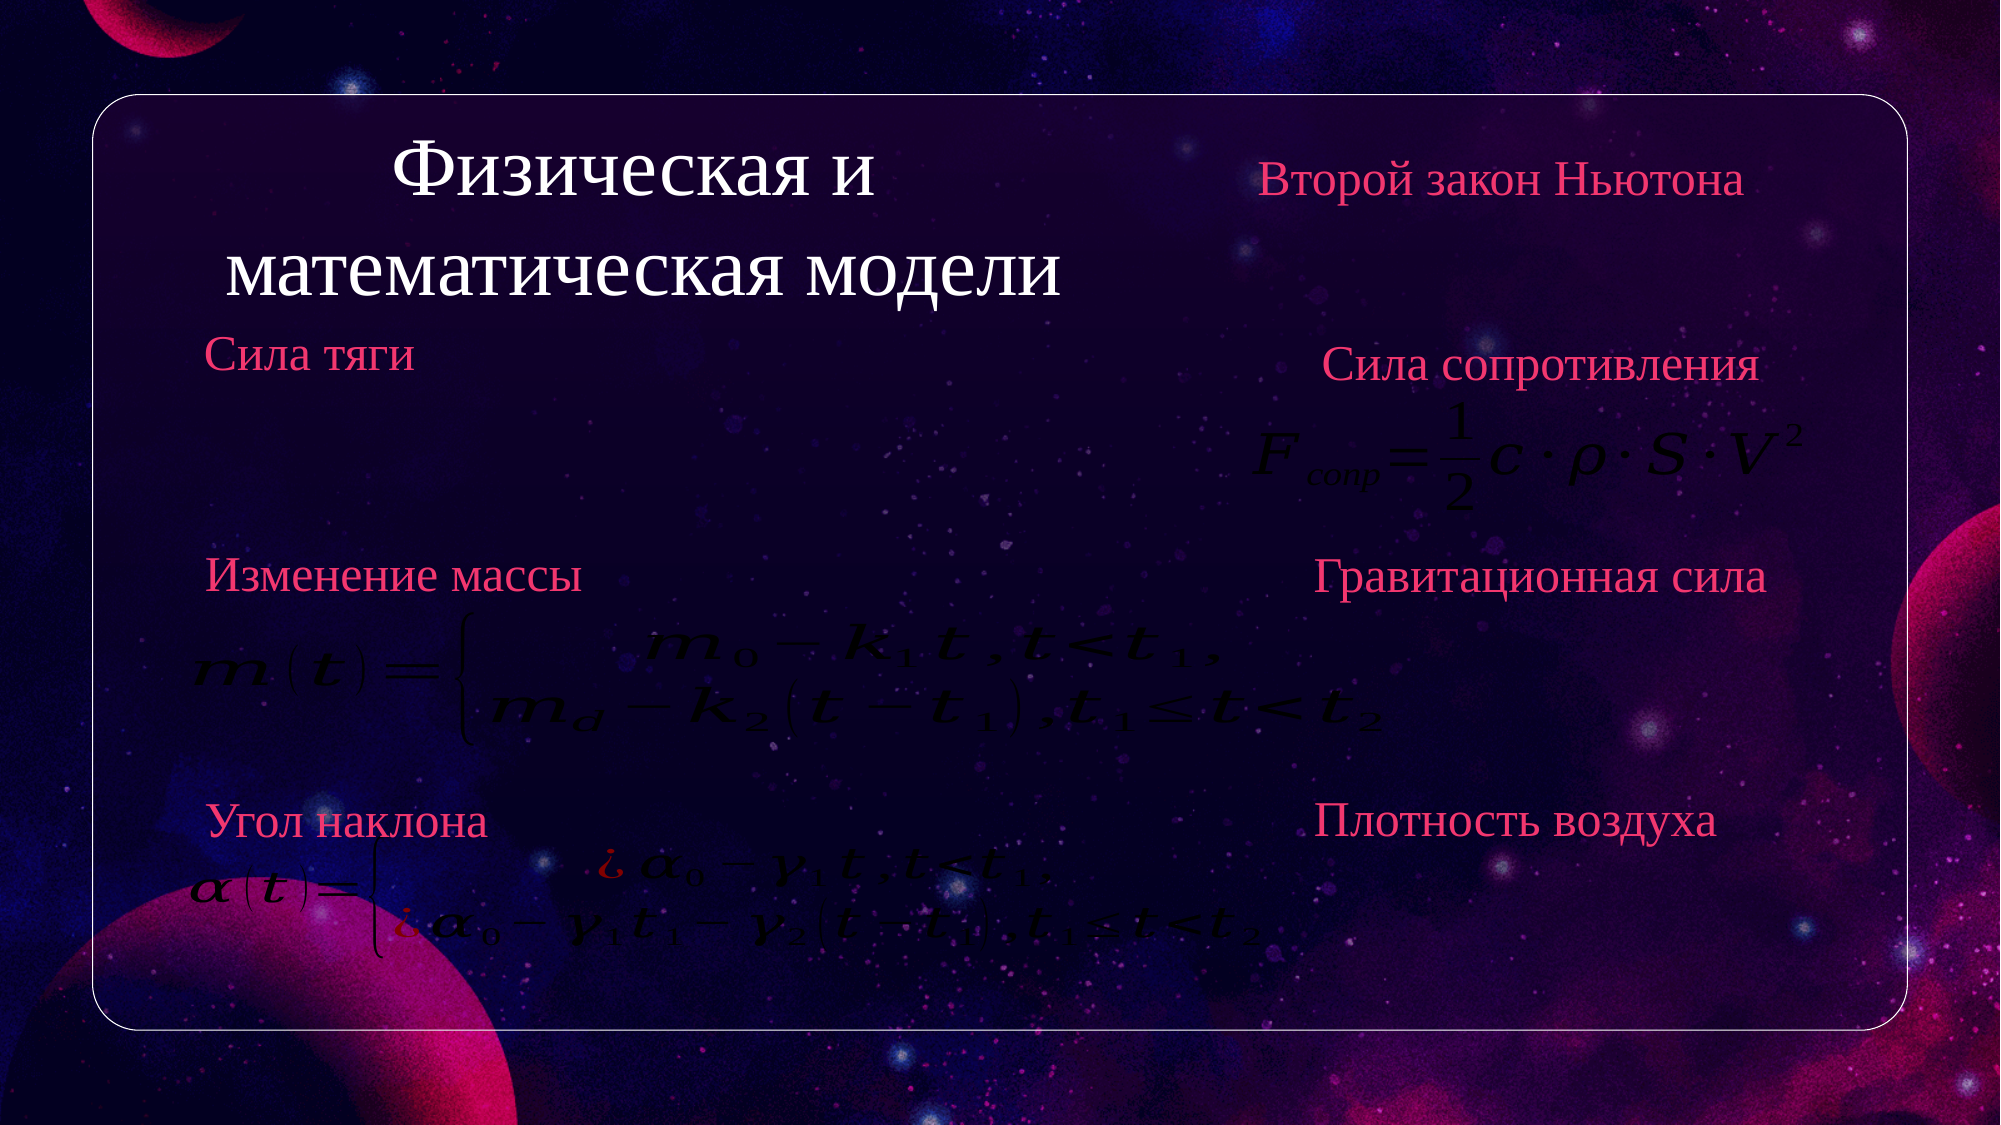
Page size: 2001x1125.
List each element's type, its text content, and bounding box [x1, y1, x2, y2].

text_box Сила сопротивления [1306, 323, 1775, 398]
text_box Изменение массы [189, 534, 598, 610]
text_box Угол наклона [189, 780, 517, 856]
text_box Сила тяги [189, 313, 431, 389]
text_box Плотность воздуха [1299, 779, 1733, 855]
picture [0, 0, 2000, 1125]
text_box Физическая и математическая модели [210, 104, 1079, 320]
text_box Второй закон Ньютона [1242, 137, 1894, 213]
text_box Гравитационная сила [1298, 534, 1783, 610]
